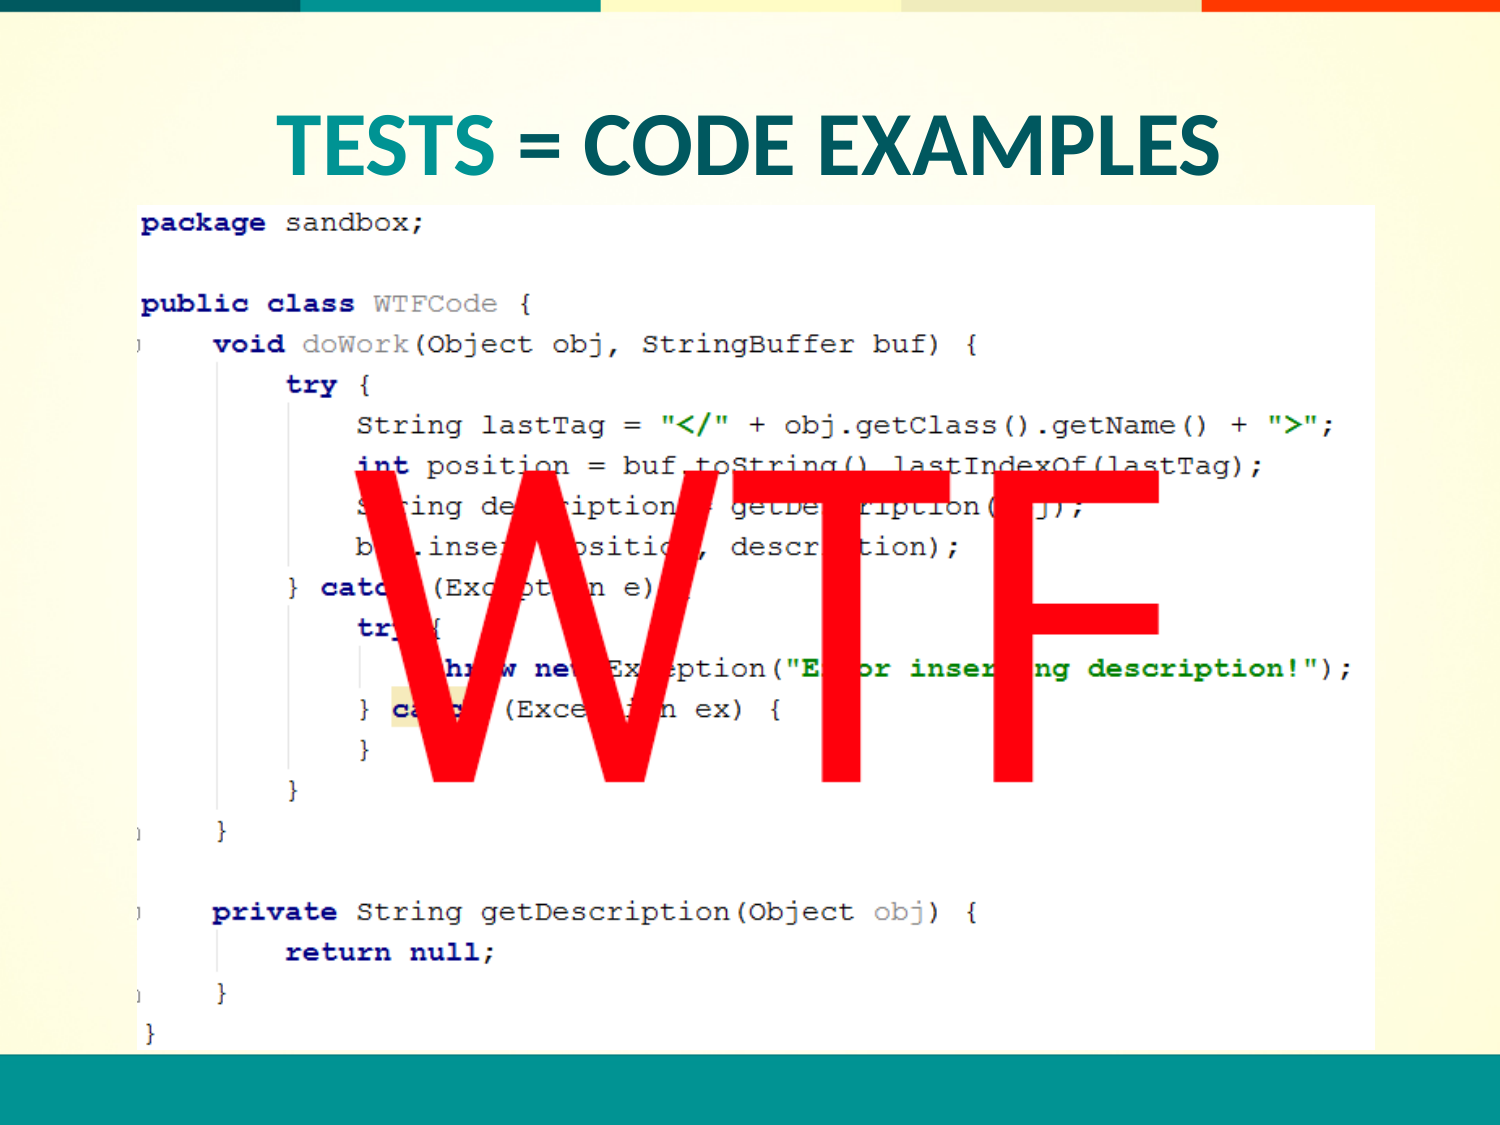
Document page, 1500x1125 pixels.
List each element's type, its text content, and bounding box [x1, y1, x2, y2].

title TESTS = CODE EXAMPLES [75, 45, 1425, 233]
picture [0, 0, 1500, 1125]
